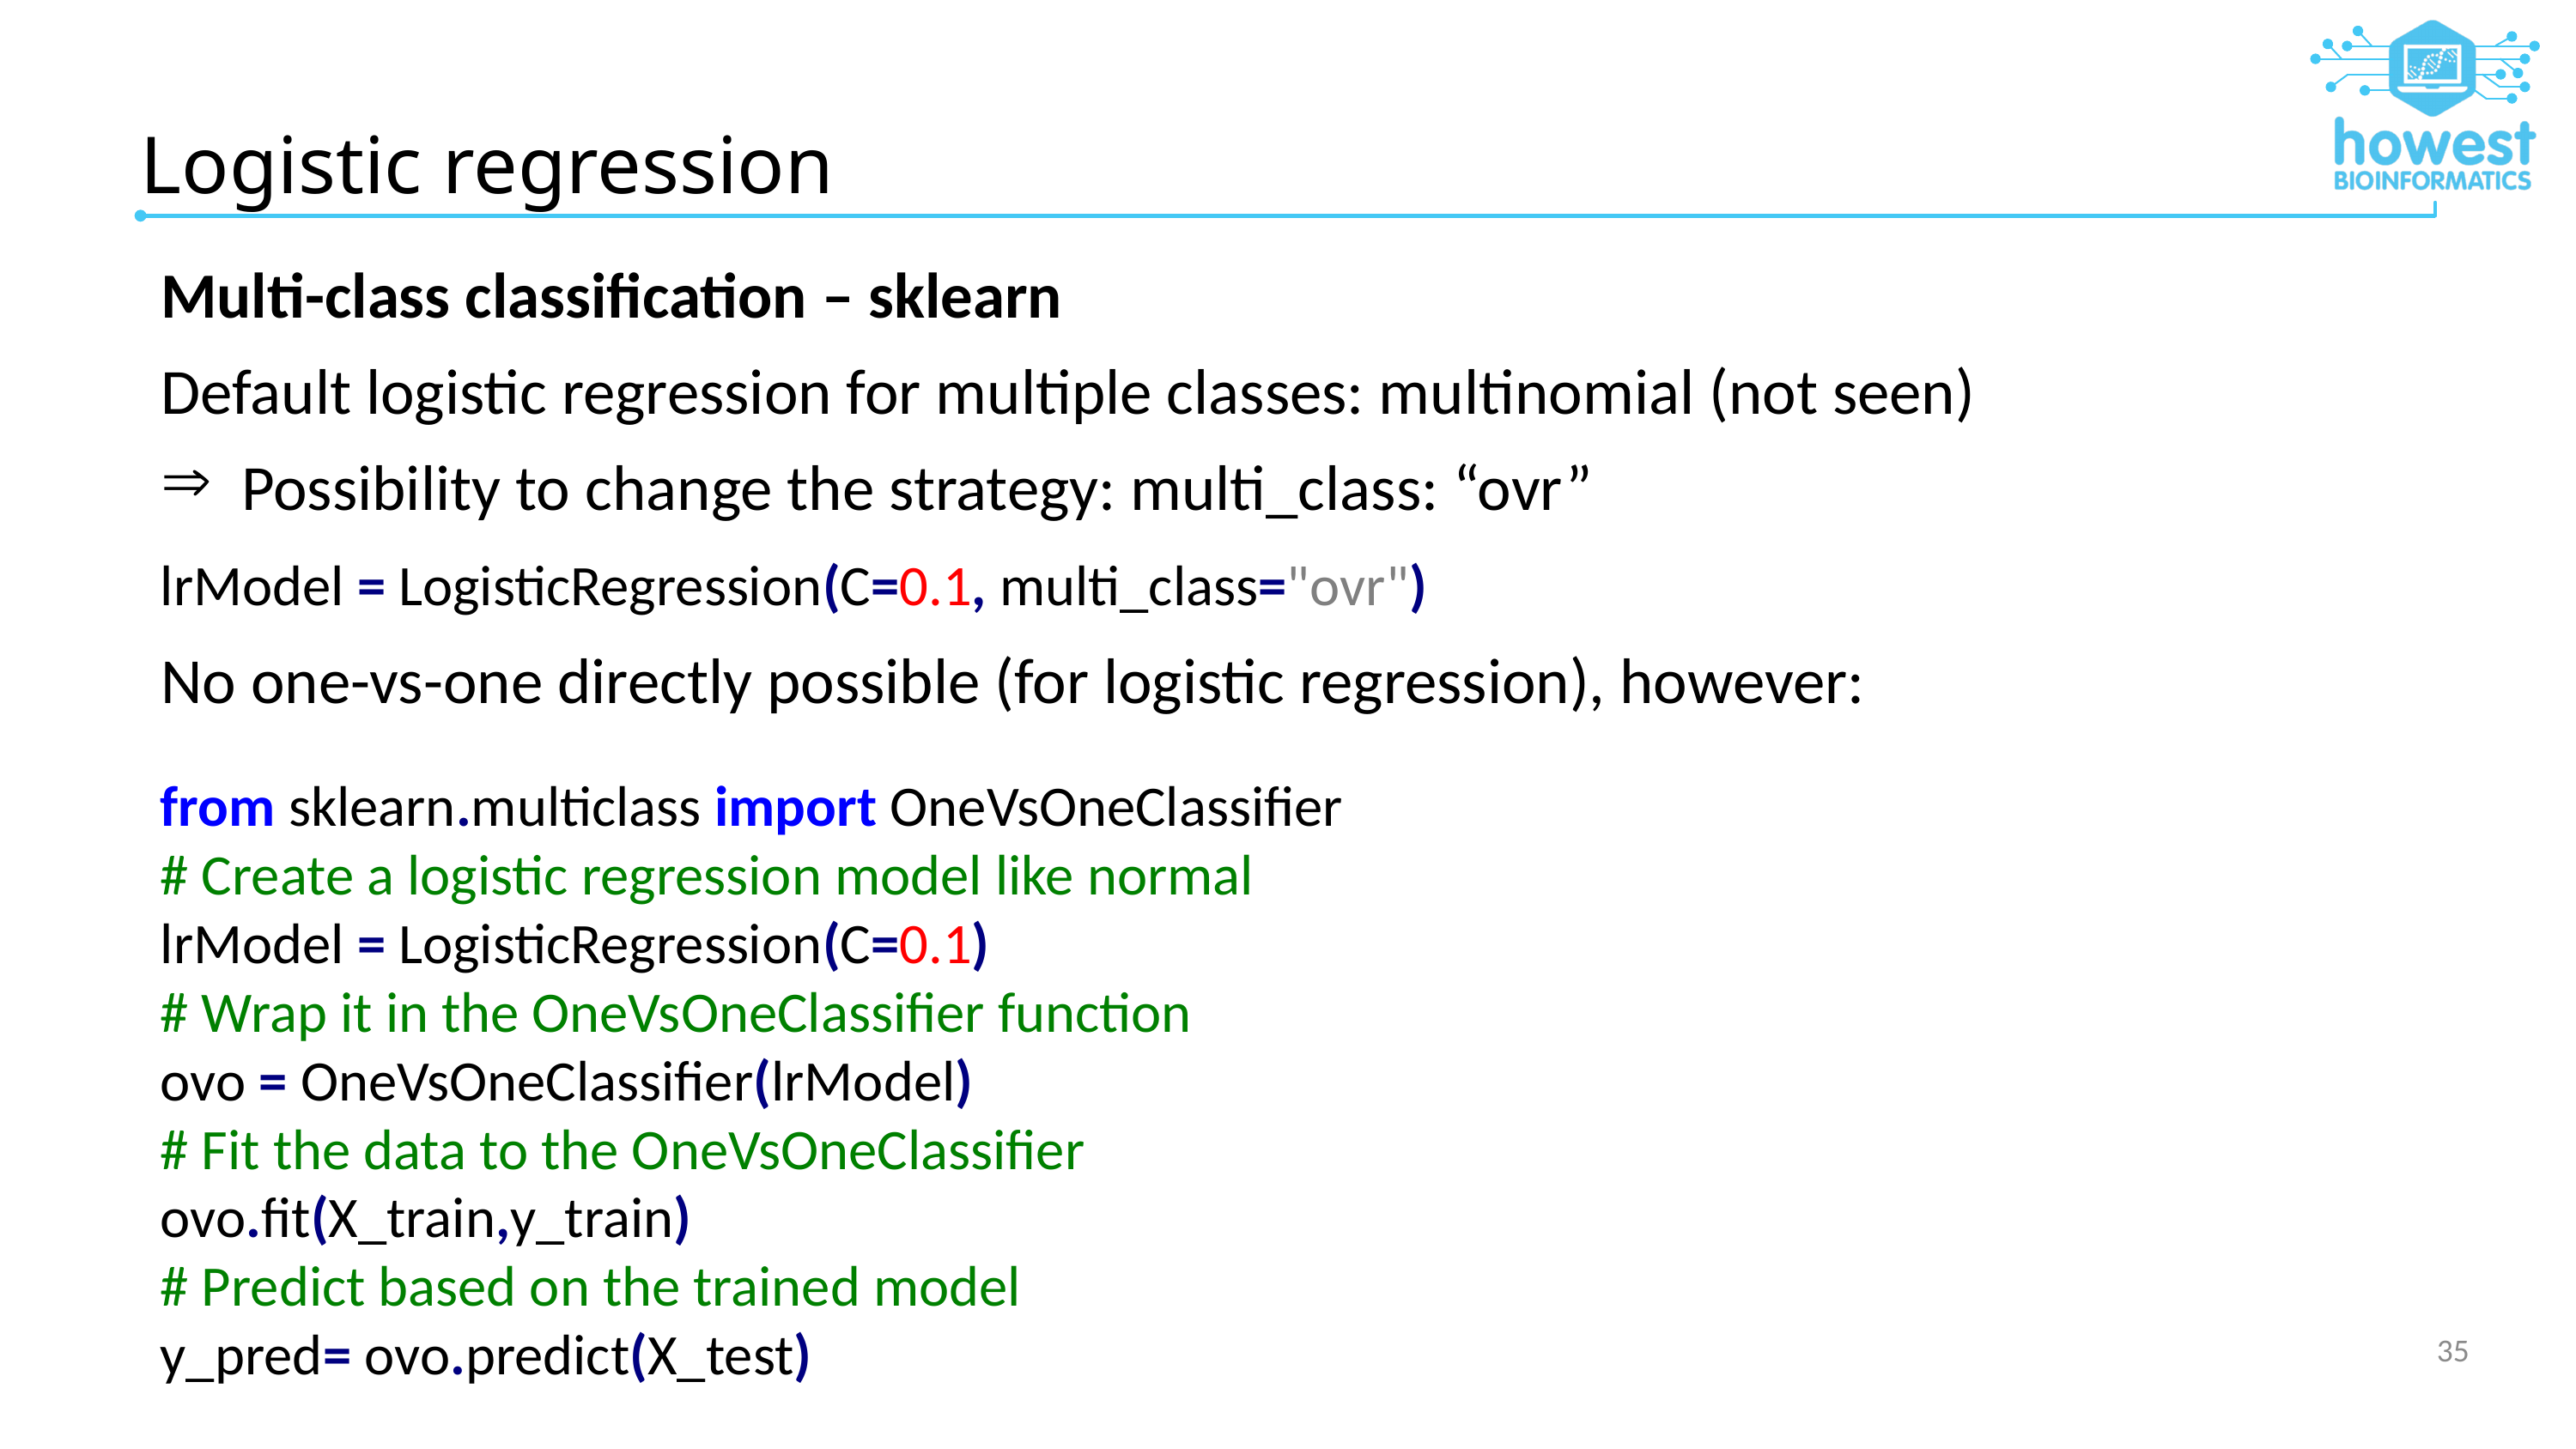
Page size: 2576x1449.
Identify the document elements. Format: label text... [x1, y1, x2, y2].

title Logistic regression [140, 124, 2252, 215]
slide_number 35 [2341, 1310, 2482, 1388]
list Multi-class classification – sklearn Default logistic regression for multiple classes: multinomial (not seen) Possibility to change the strategy: multi_class: “ovr” No one-vs-one directly possible (for logistic regression), however: [148, 256, 2483, 1116]
text_box lrModel = LogisticRegression(C=0.1, multi_class="ovr") [148, 542, 1952, 623]
text_box from sklearn.multiclass import OneVsOneClassifier # Create a logistic regression model like normal lrModel = LogisticRegression(C=0.1) # Wrap it in the OneVsOneClassifier function ovo = OneVsOneClassifier(lrModel) # Fit the data to the OneVsOneClassifier ovo.fit(X_train,y_train) # Predict based on the trained model y_pred= ovo.predict(X_test) [148, 762, 1952, 1449]
picture [2312, 0, 2559, 228]
